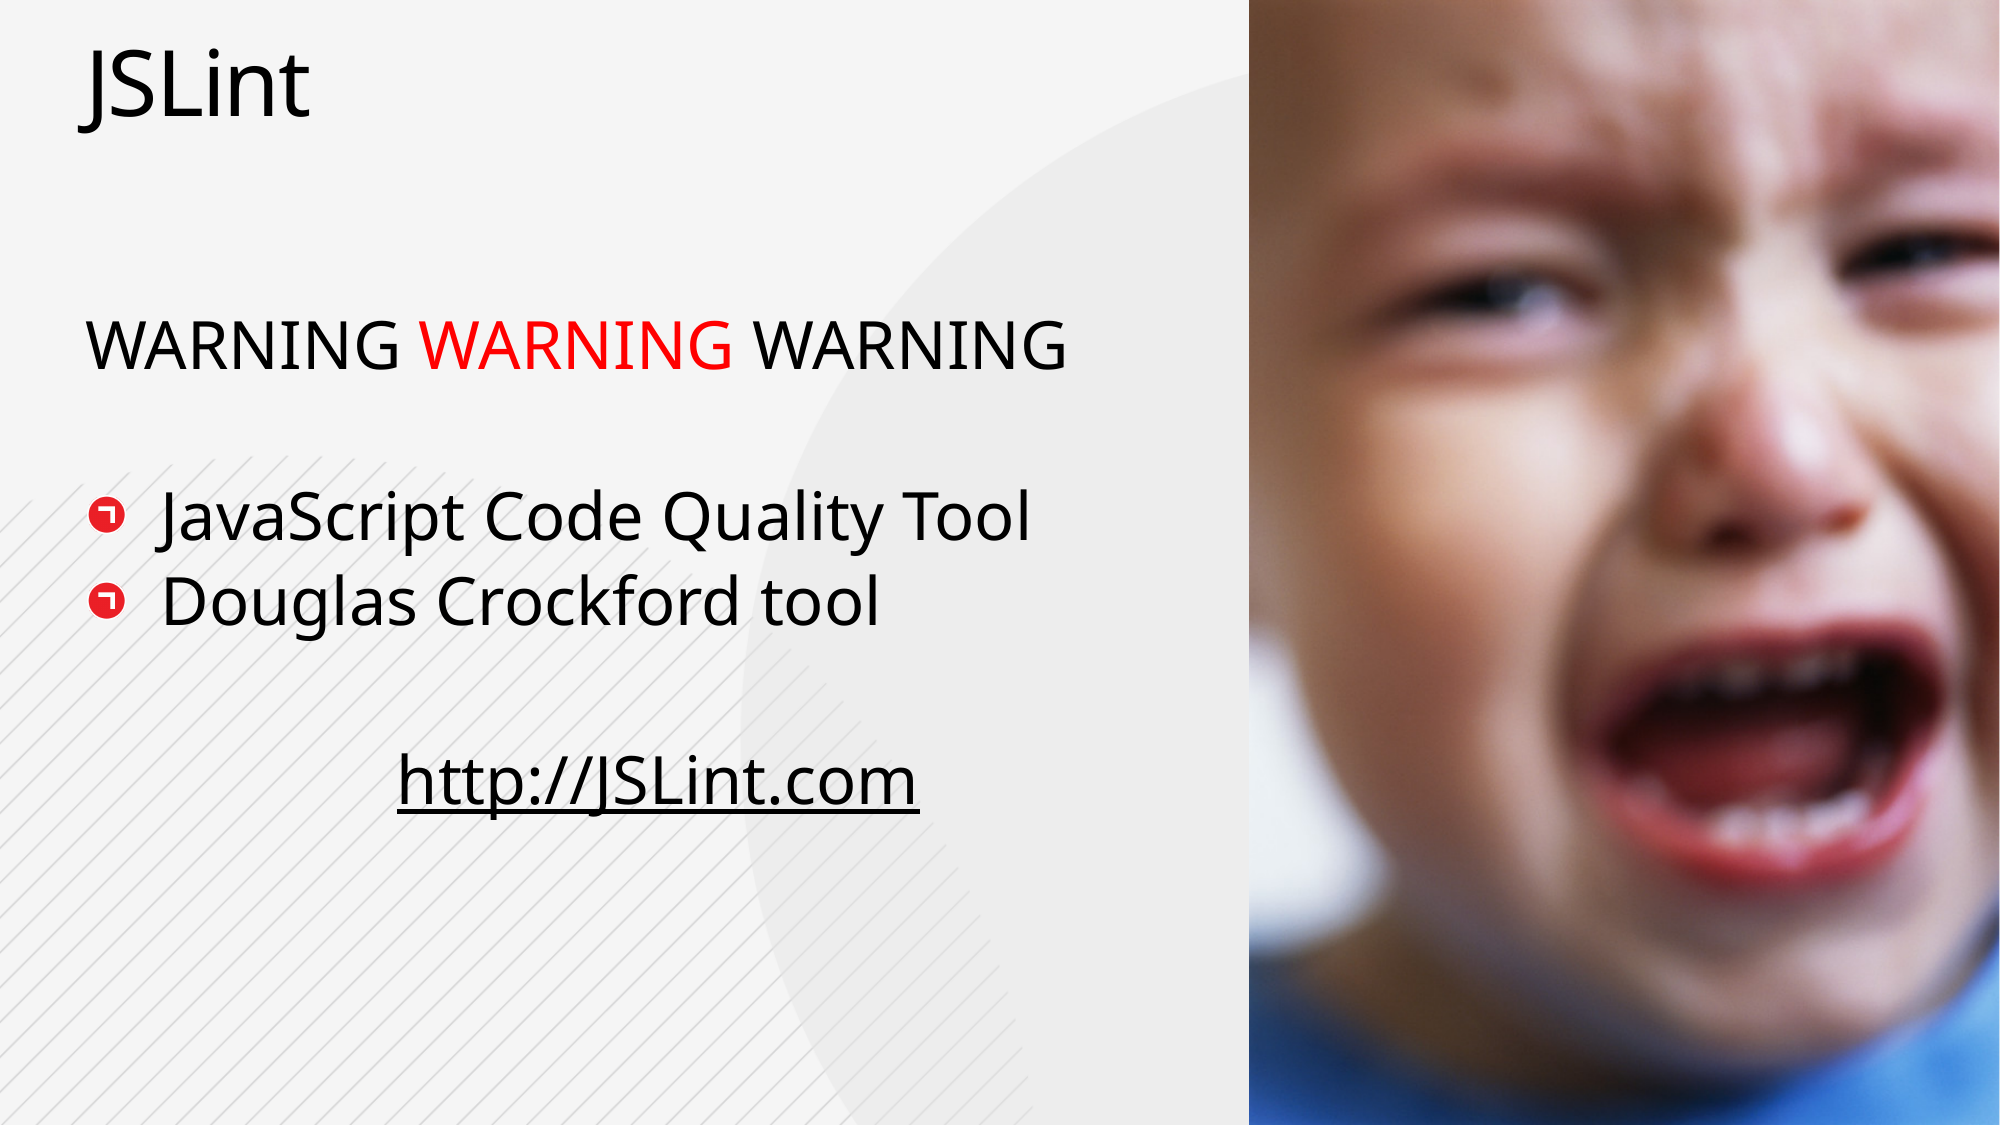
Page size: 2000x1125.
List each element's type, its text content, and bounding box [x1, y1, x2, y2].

list WARNING WARNING WARNING JavaScript Code Quality Tool Douglas Crockford tool http://JSLint.com [85, 312, 1243, 830]
title JSLint [85, 37, 1243, 138]
picture [0, 0, 2000, 1125]
